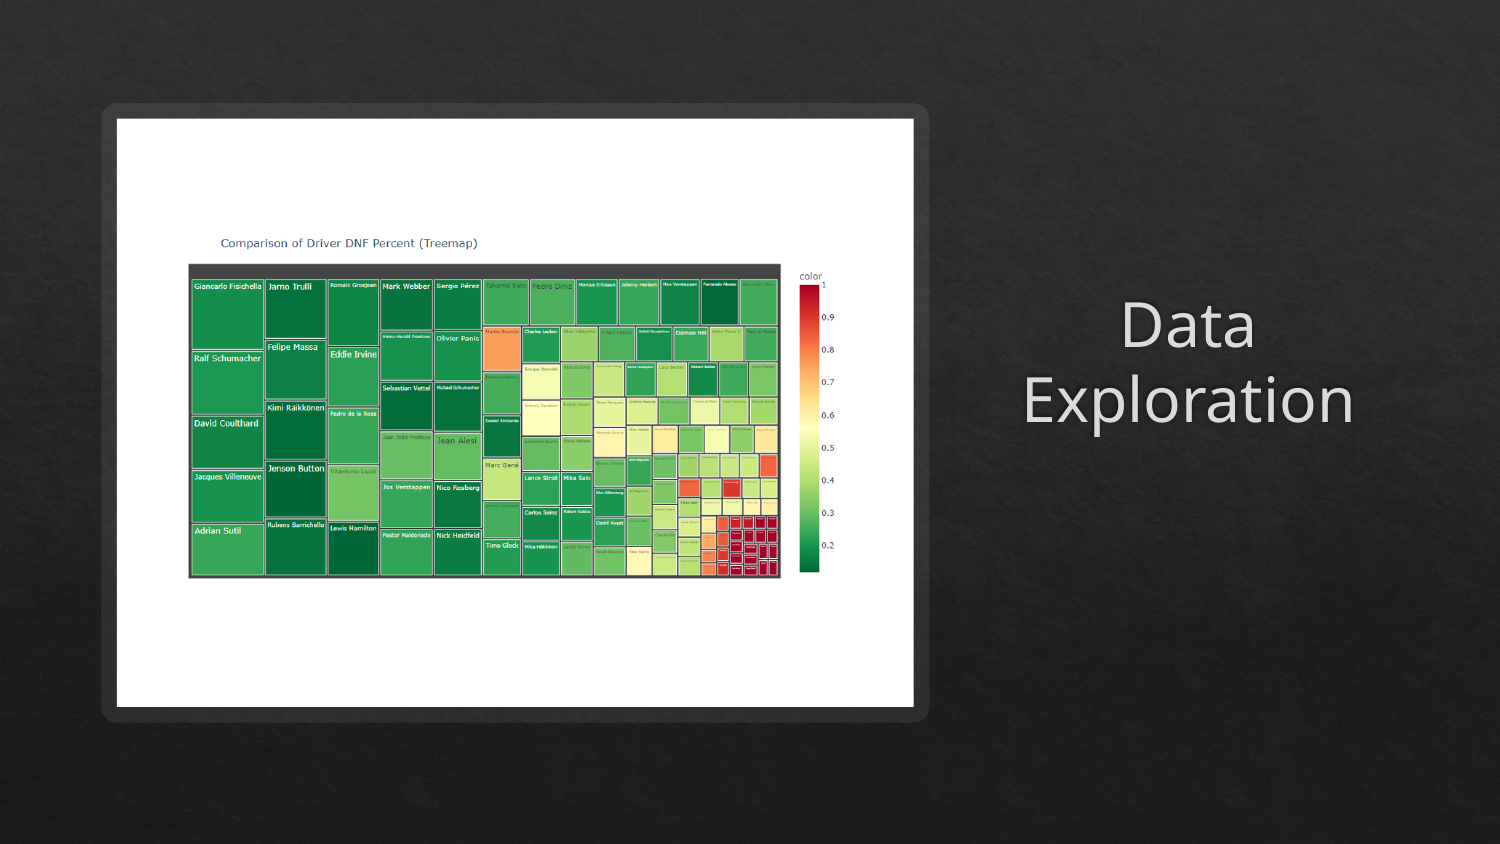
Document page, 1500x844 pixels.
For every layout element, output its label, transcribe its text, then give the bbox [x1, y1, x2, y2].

text_box [116, 117, 915, 708]
picture [169, 222, 855, 603]
text_box [0, 0, 1500, 844]
title Data Exploration [995, 118, 1382, 443]
